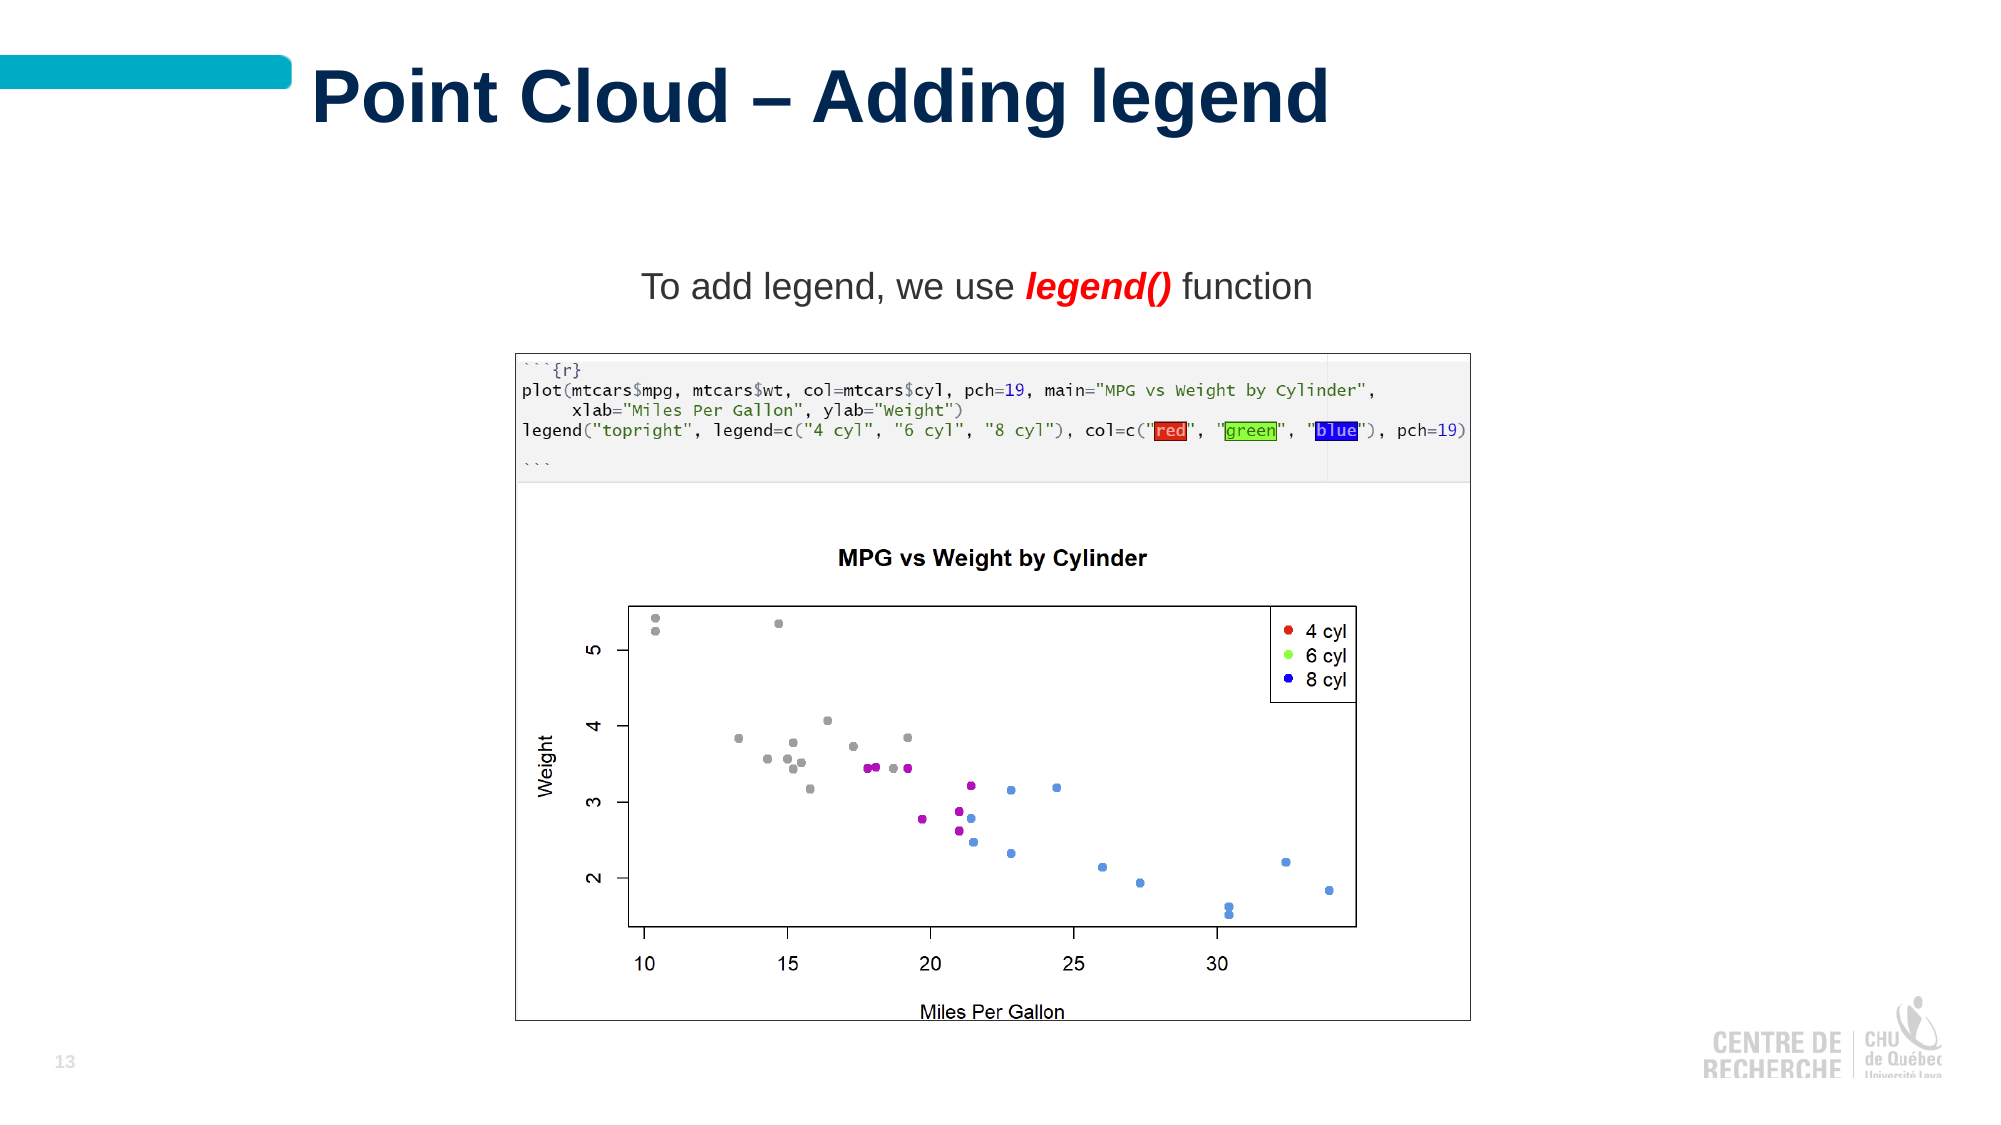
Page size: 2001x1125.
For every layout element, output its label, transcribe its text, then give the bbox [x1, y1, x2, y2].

title Point Cloud – Adding legend [311, 56, 1487, 142]
text_box To add legend, we use legend() function [626, 254, 1341, 315]
picture [515, 353, 1471, 1021]
slide_number 13 [54, 1050, 107, 1080]
